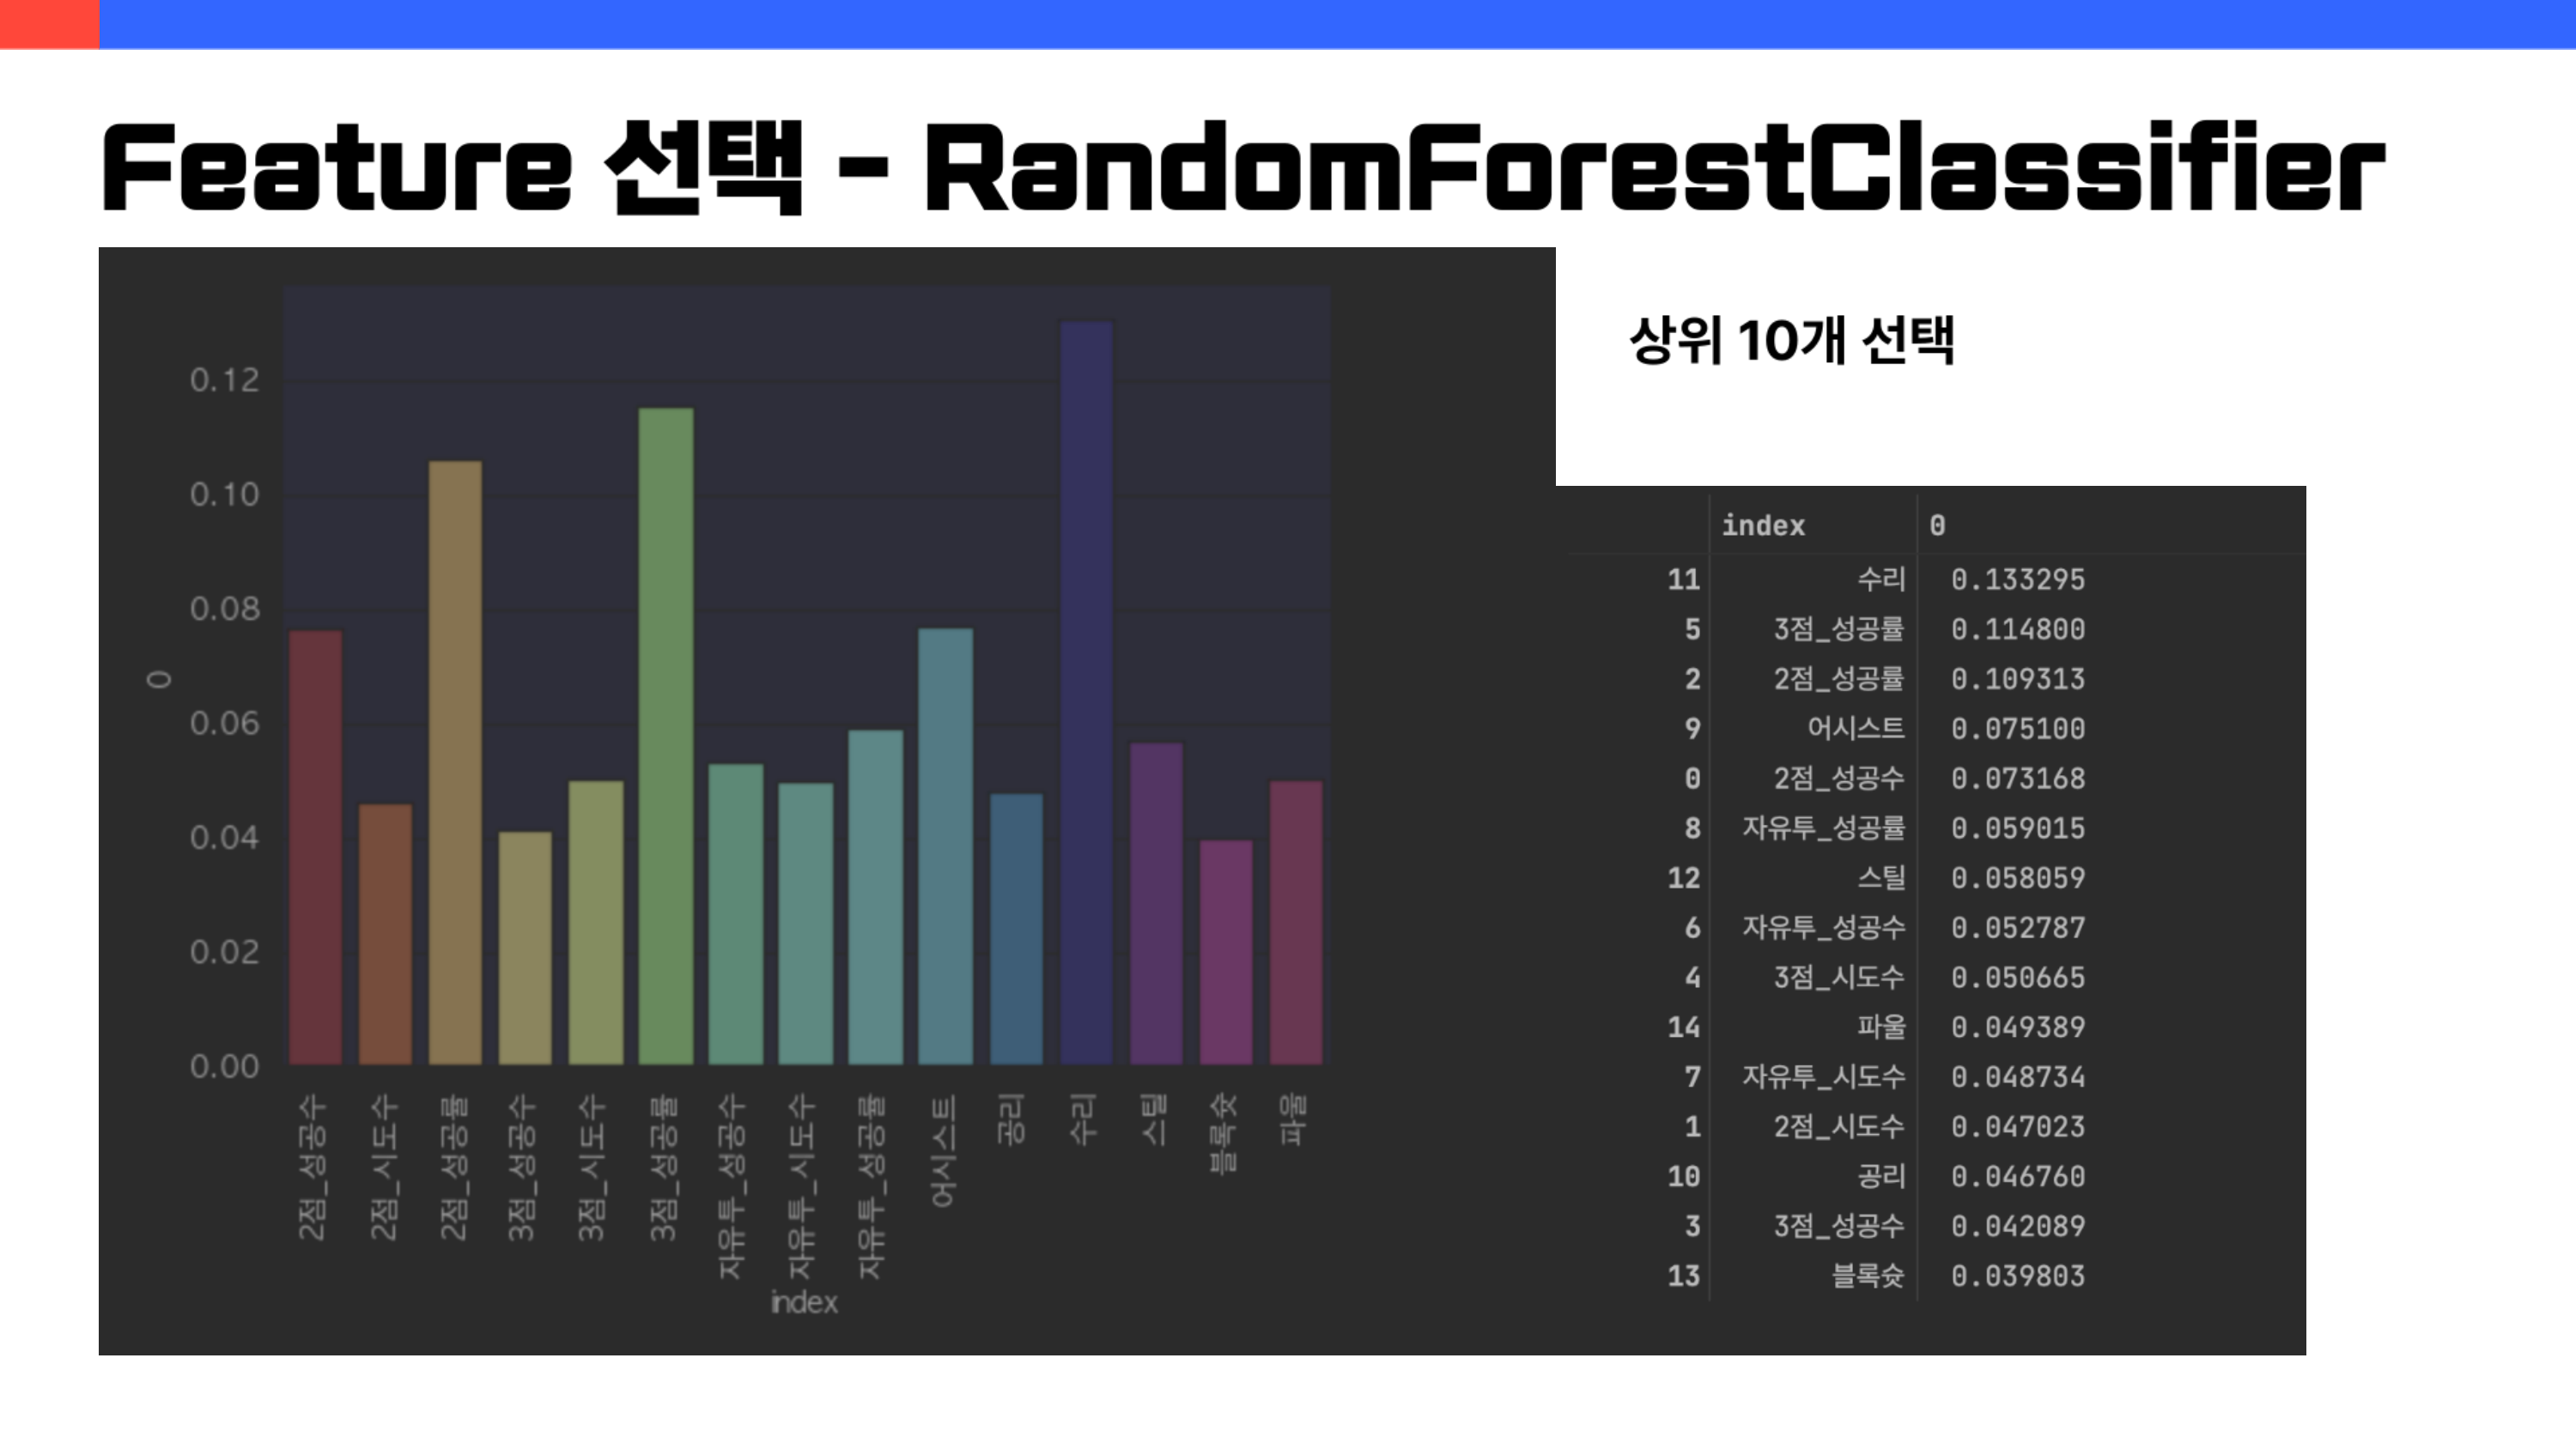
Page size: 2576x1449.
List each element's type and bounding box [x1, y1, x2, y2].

picture [60, 53, 2500, 1355]
picture [0, 0, 2576, 50]
